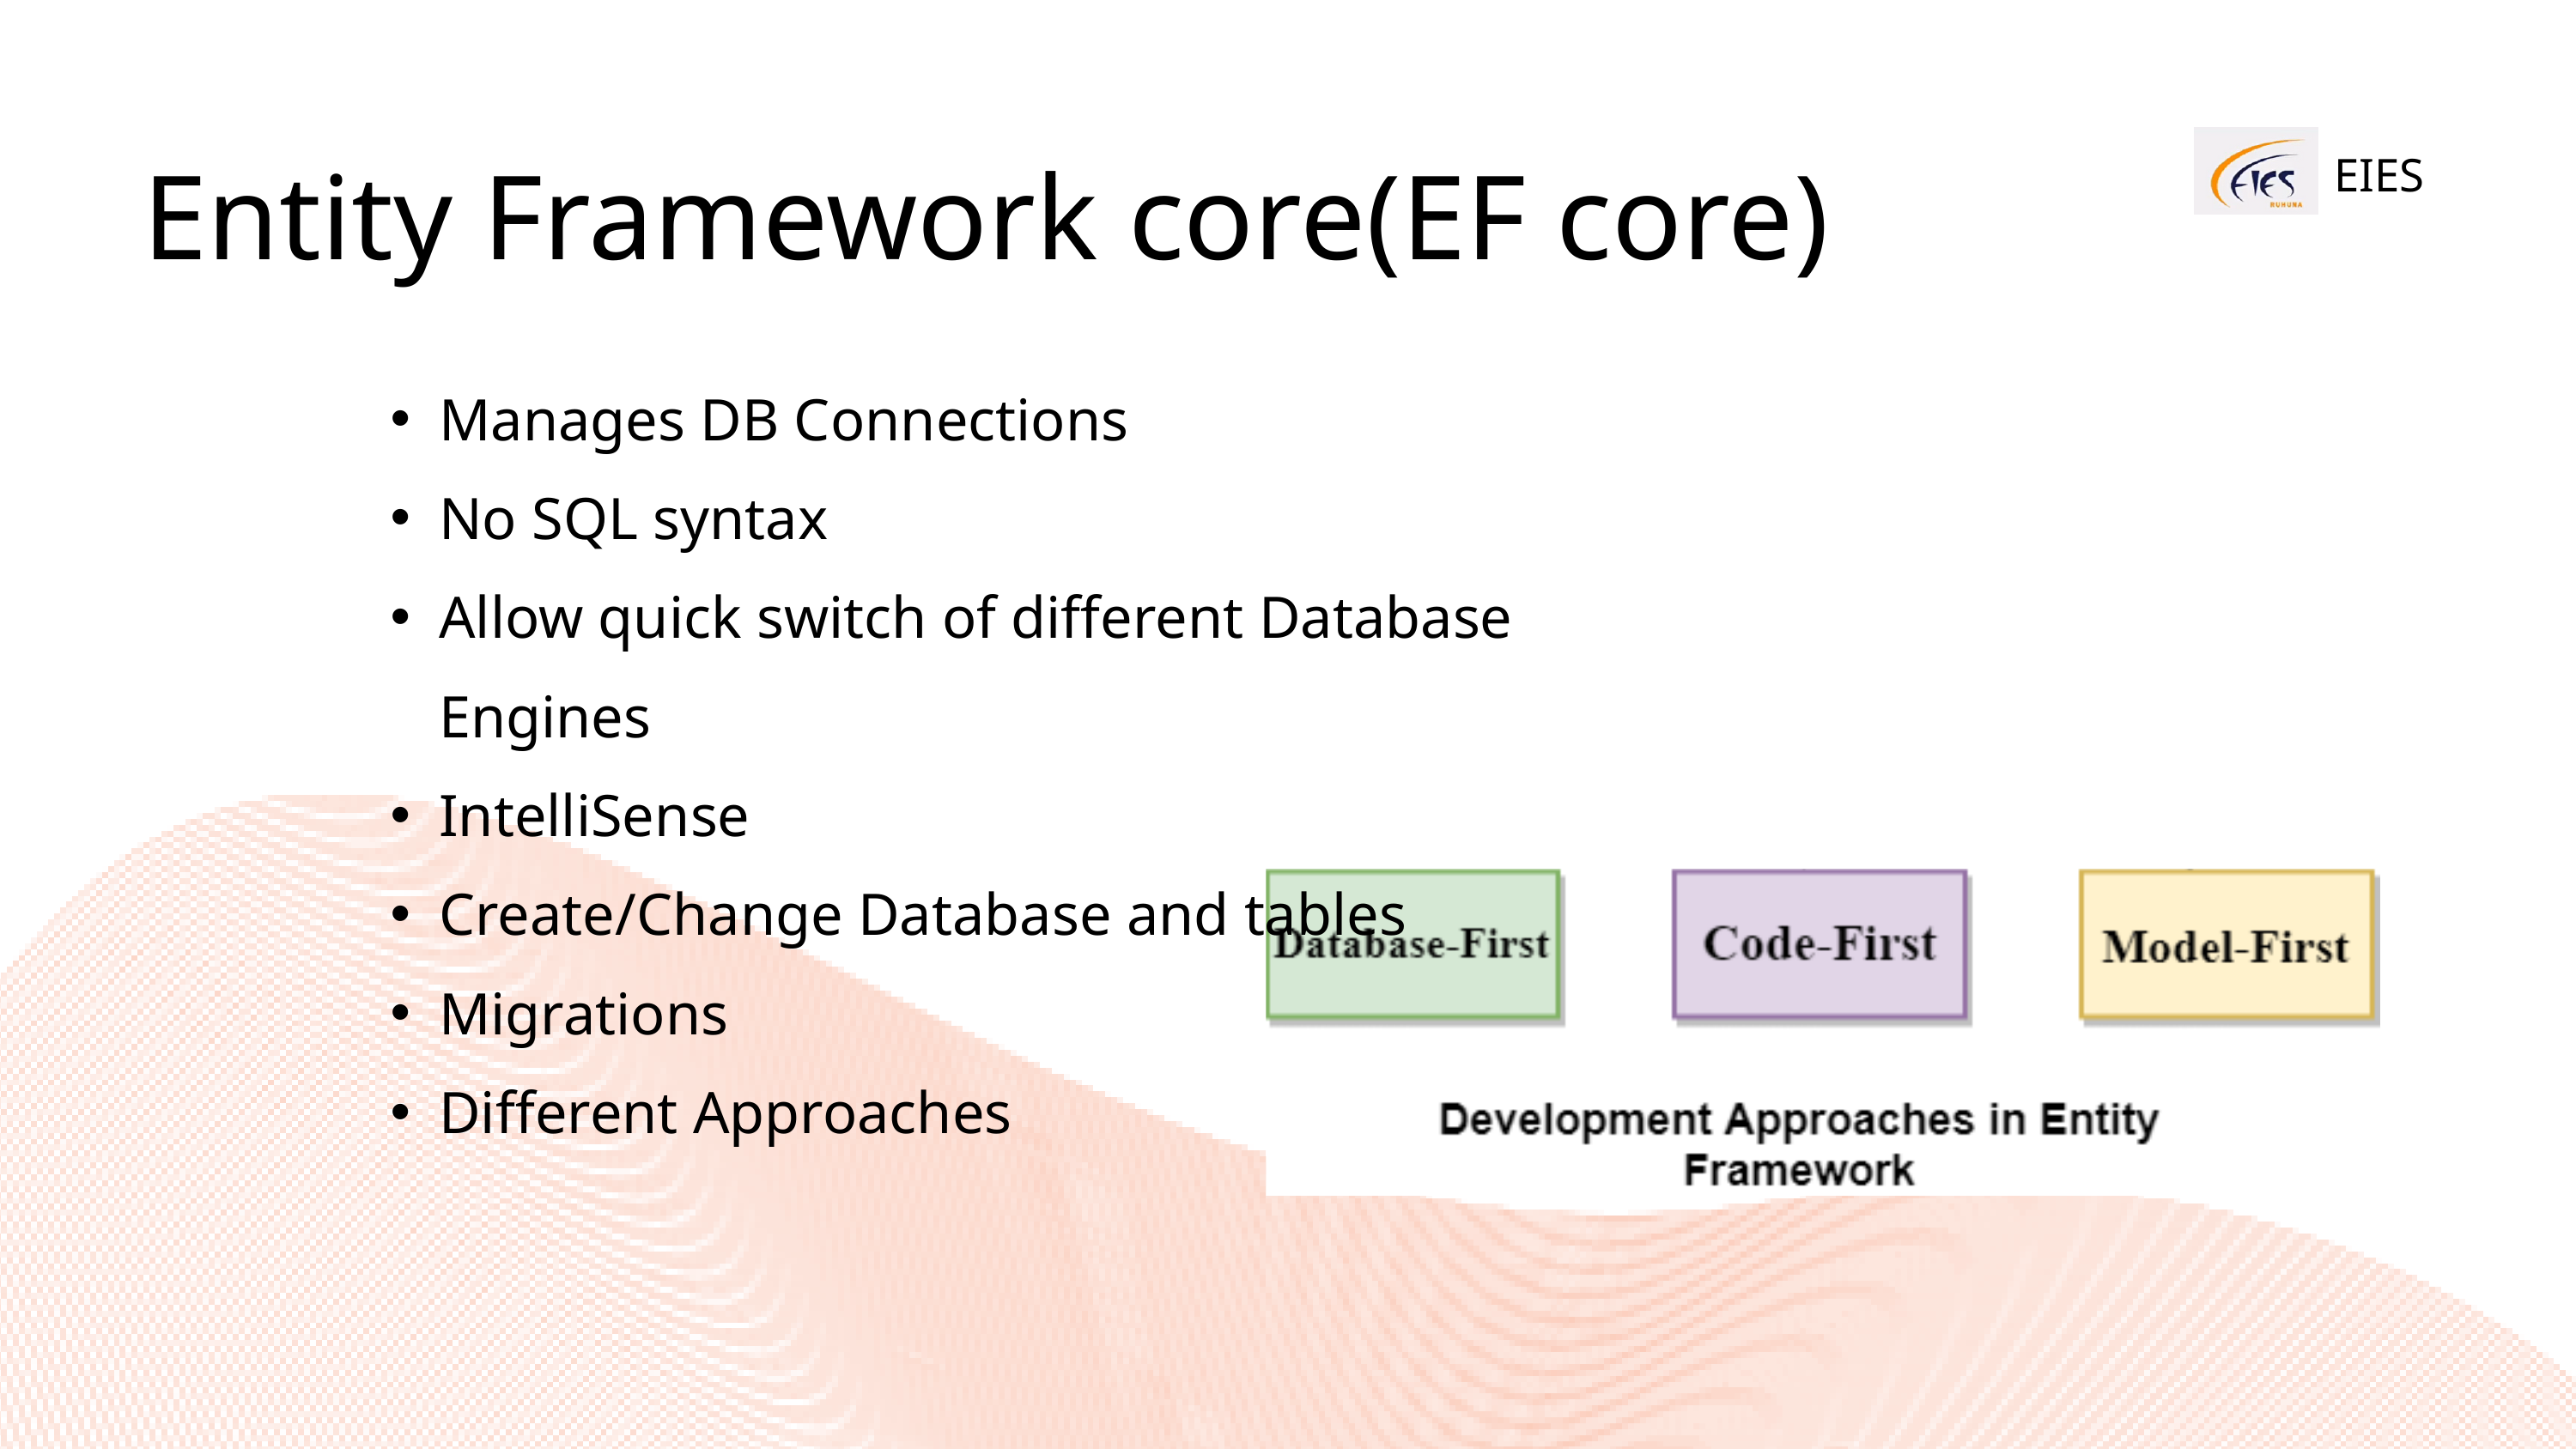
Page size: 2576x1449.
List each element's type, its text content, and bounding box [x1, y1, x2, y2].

text_box Entity Framework core(EF core) [143, 143, 2063, 283]
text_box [2193, 127, 2432, 215]
text_box Manages DB Connections No SQL syntax Allow quick switch of different Database Engines IntelliSense Create/Change Database and tables Migrations Different Approaches [341, 353, 1687, 774]
picture [0, 777, 2576, 1449]
